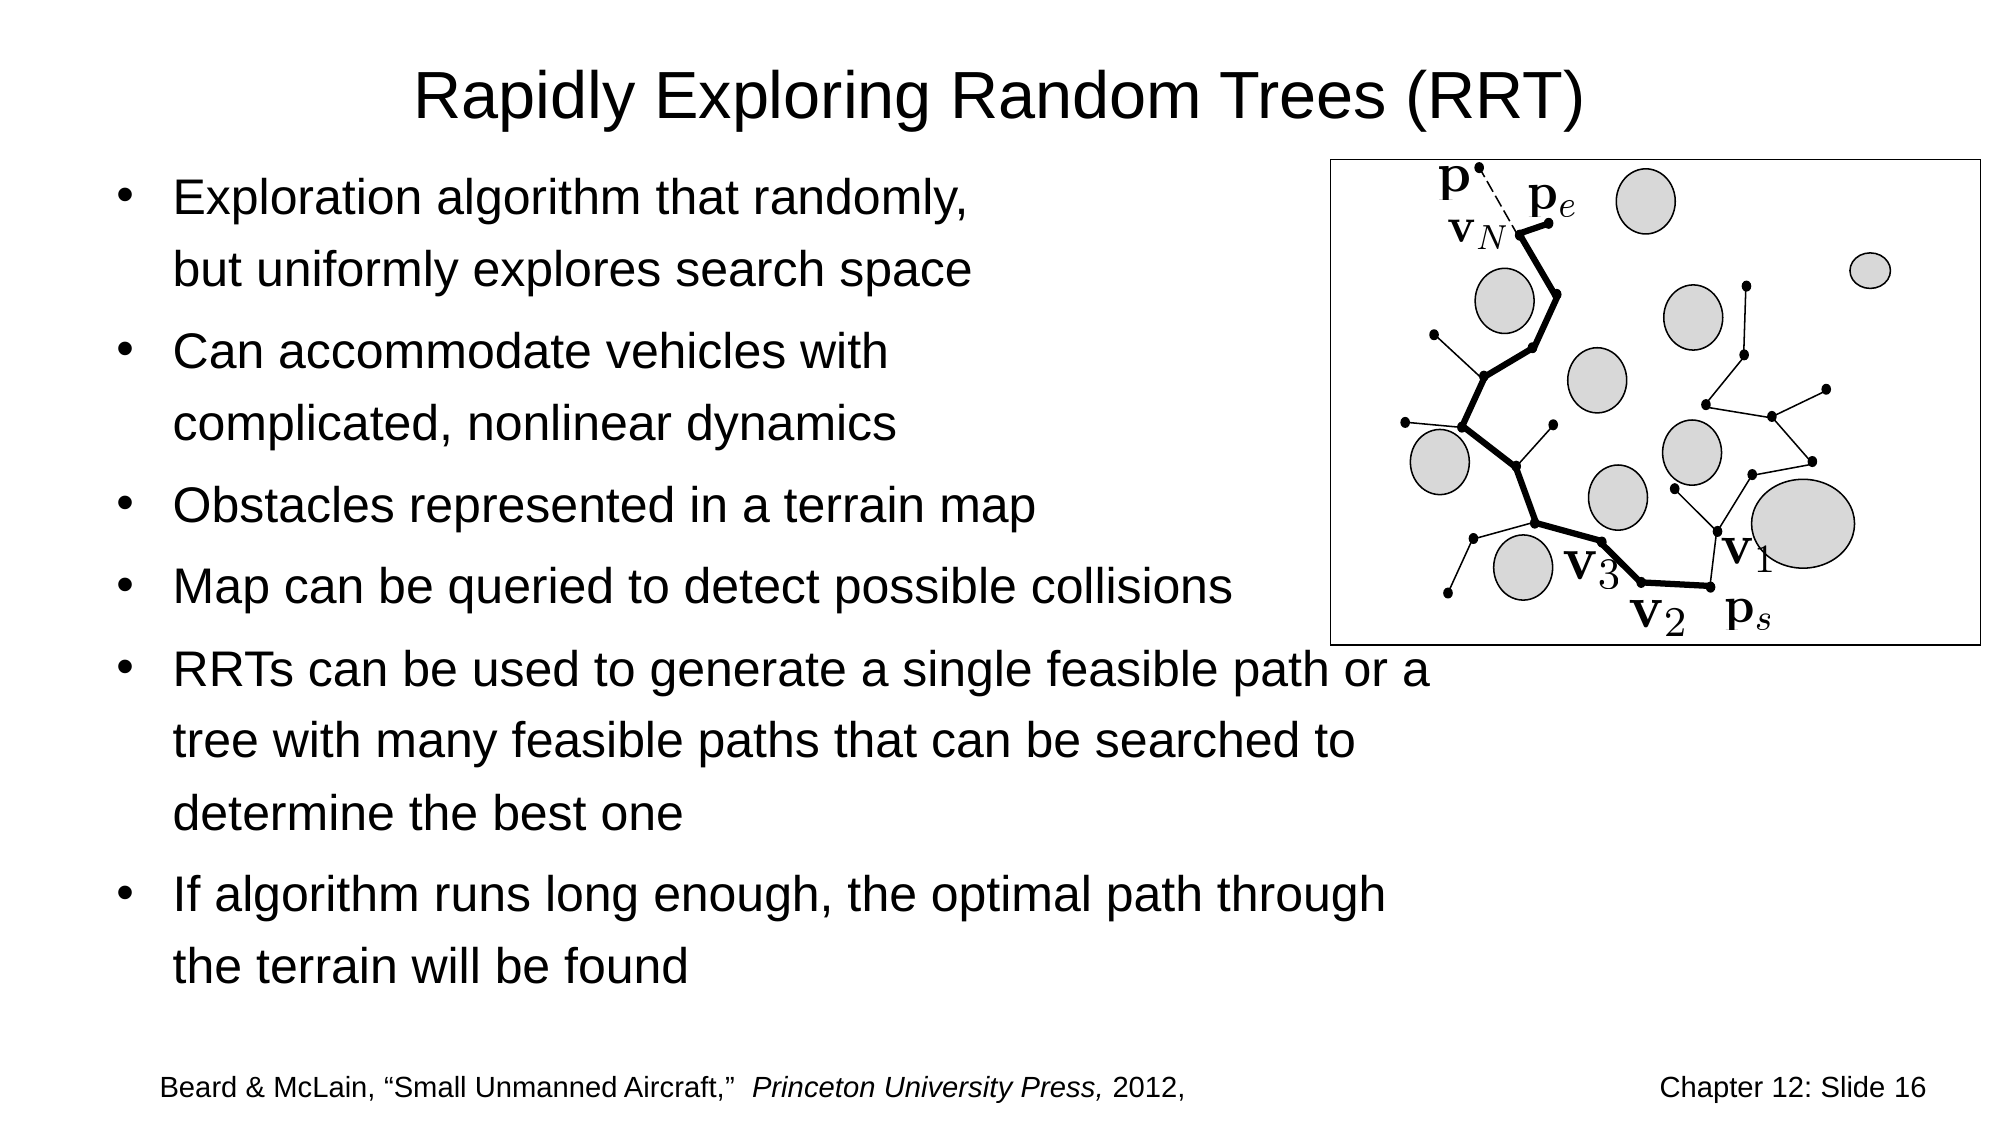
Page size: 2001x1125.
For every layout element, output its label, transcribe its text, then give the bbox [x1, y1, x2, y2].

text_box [1330, 159, 1981, 646]
title Rapidly Exploring Random Trees (RRT) [99, 39, 1900, 145]
list Exploration algorithm that randomly, but uniformly explores search space Can accommodate vehicles with complicated, nonlinear dynamics Obstacles represented in a terrain map Map can be queried to detect possible collisions RRTs can be used to generate a single feasible path or a tree with many feasible paths that can be searched to determine the best one If algorithm runs long enough, the optimal path through the terrain will be found [101, 144, 1452, 1065]
